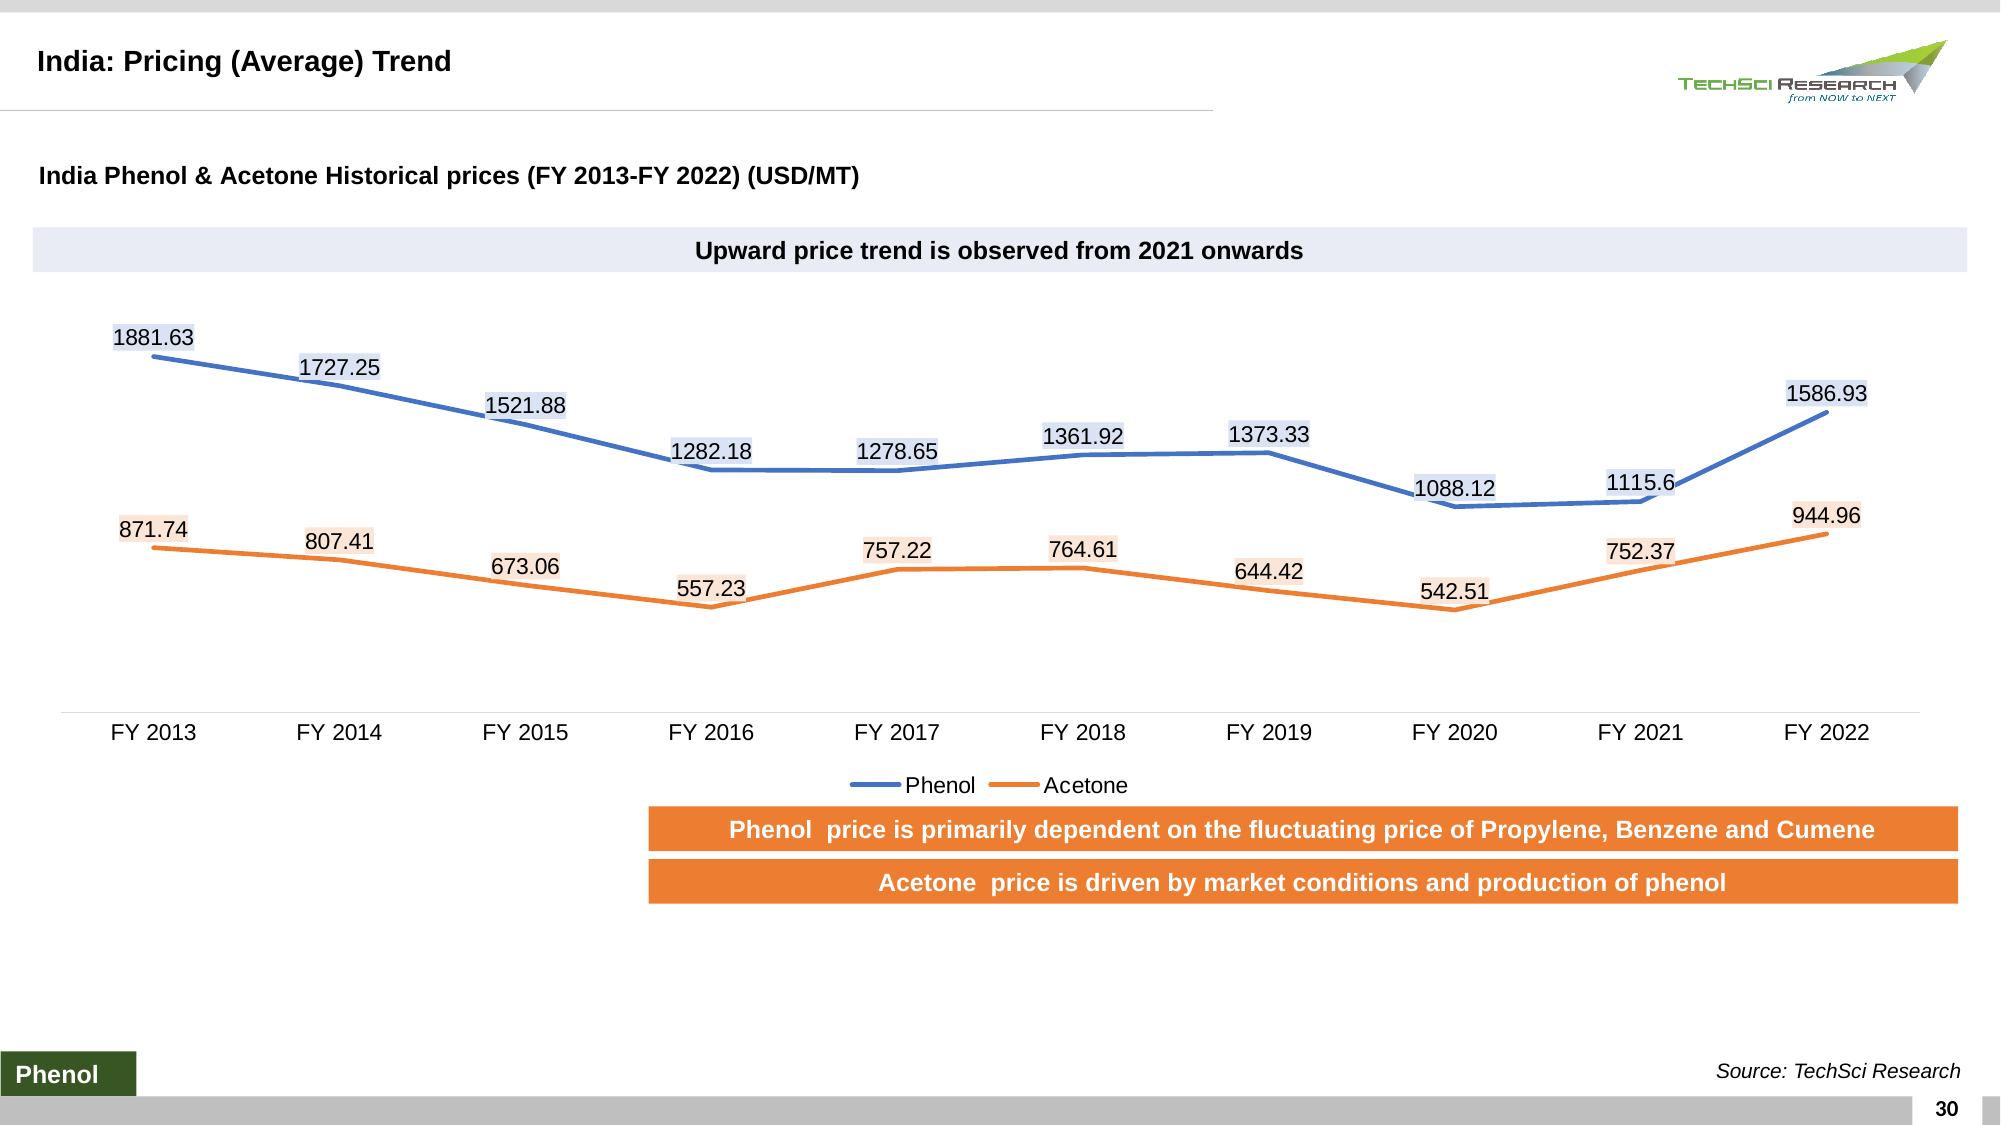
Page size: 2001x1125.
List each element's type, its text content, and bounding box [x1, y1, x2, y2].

list India: Pricing (Average) Trend [22, 24, 1239, 100]
picture [1676, 39, 1948, 104]
text_box Phenol price is primarily dependent on the fluctuating price of Propylene, Benzene and Cumene [648, 806, 1959, 852]
text_box Phenol [0, 1051, 137, 1097]
text_box India Phenol & Acetone Historical prices (FY 2013-FY 2022) (USD/MT) [24, 137, 1163, 197]
chart [21, 324, 1959, 805]
text_box Acetone price is driven by market conditions and production of phenol [648, 859, 1959, 904]
text_box Source: TechSci Research [1206, 1050, 1976, 1090]
text_box Upward price trend is observed from 2021 onwards [32, 227, 1968, 273]
